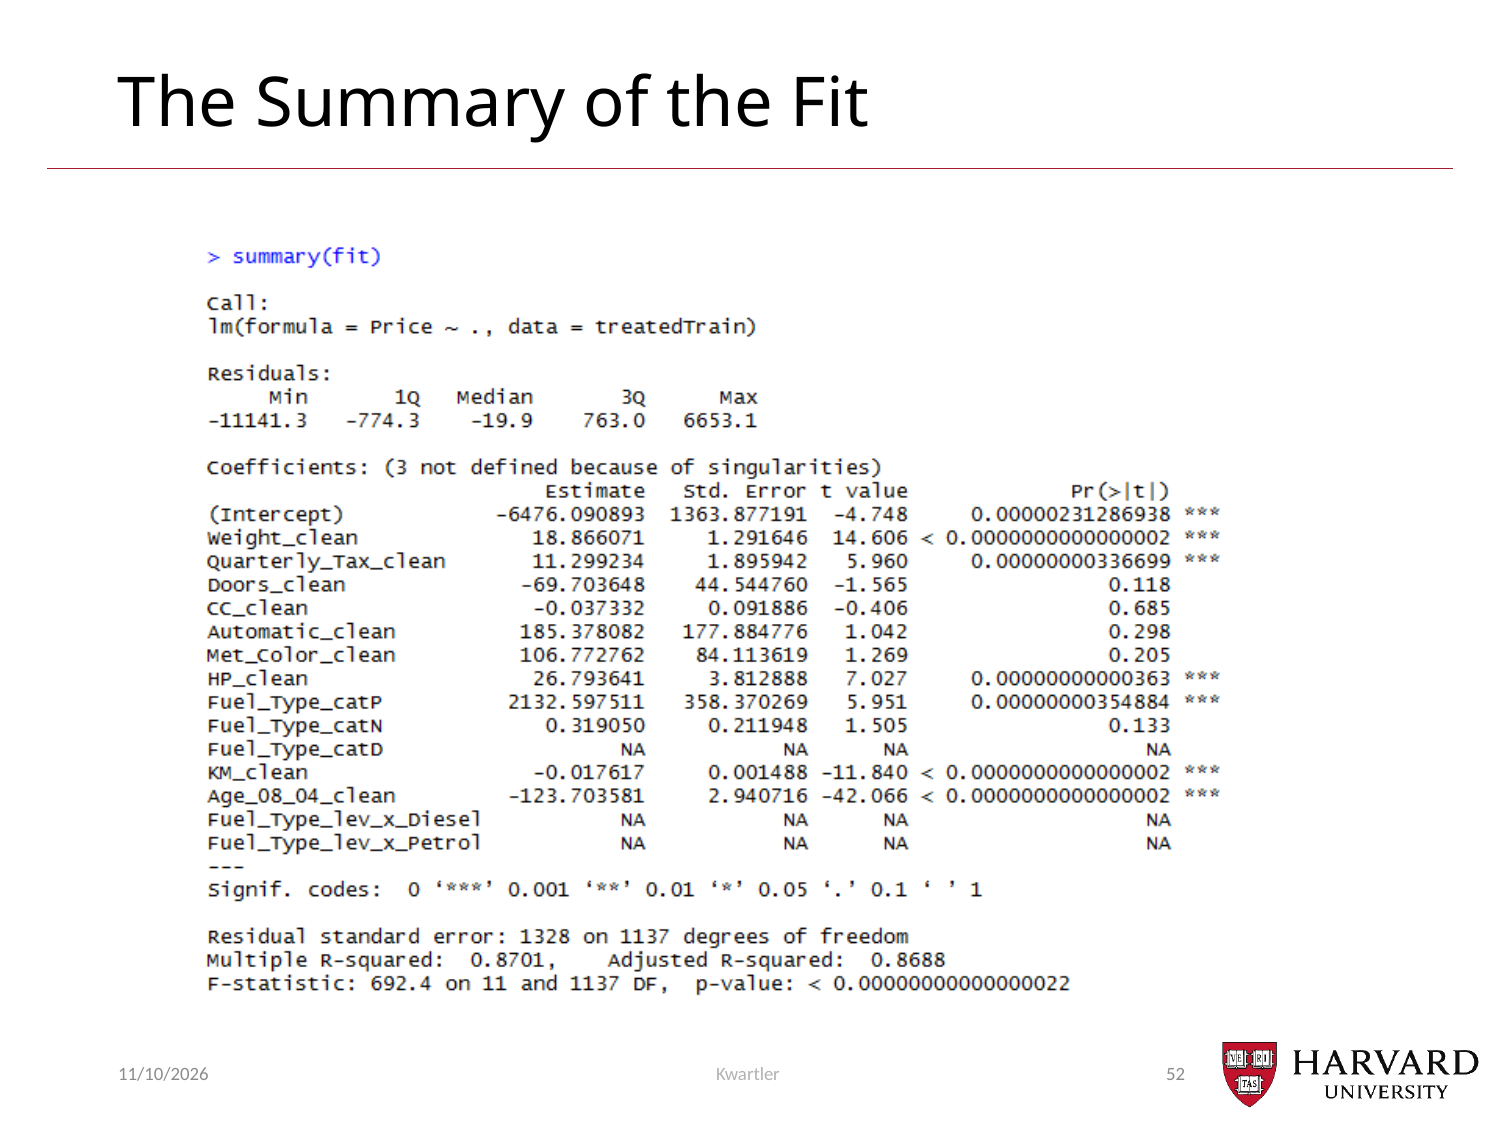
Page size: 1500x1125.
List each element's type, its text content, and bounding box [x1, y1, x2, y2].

footer Kwartler [496, 1042, 1004, 1103]
picture [200, 243, 1237, 1003]
picture [1200, 1024, 1500, 1125]
slide_number 52 [1059, 1042, 1200, 1103]
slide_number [103, 1042, 441, 1103]
title The Summary of the Fit [103, 59, 1397, 157]
